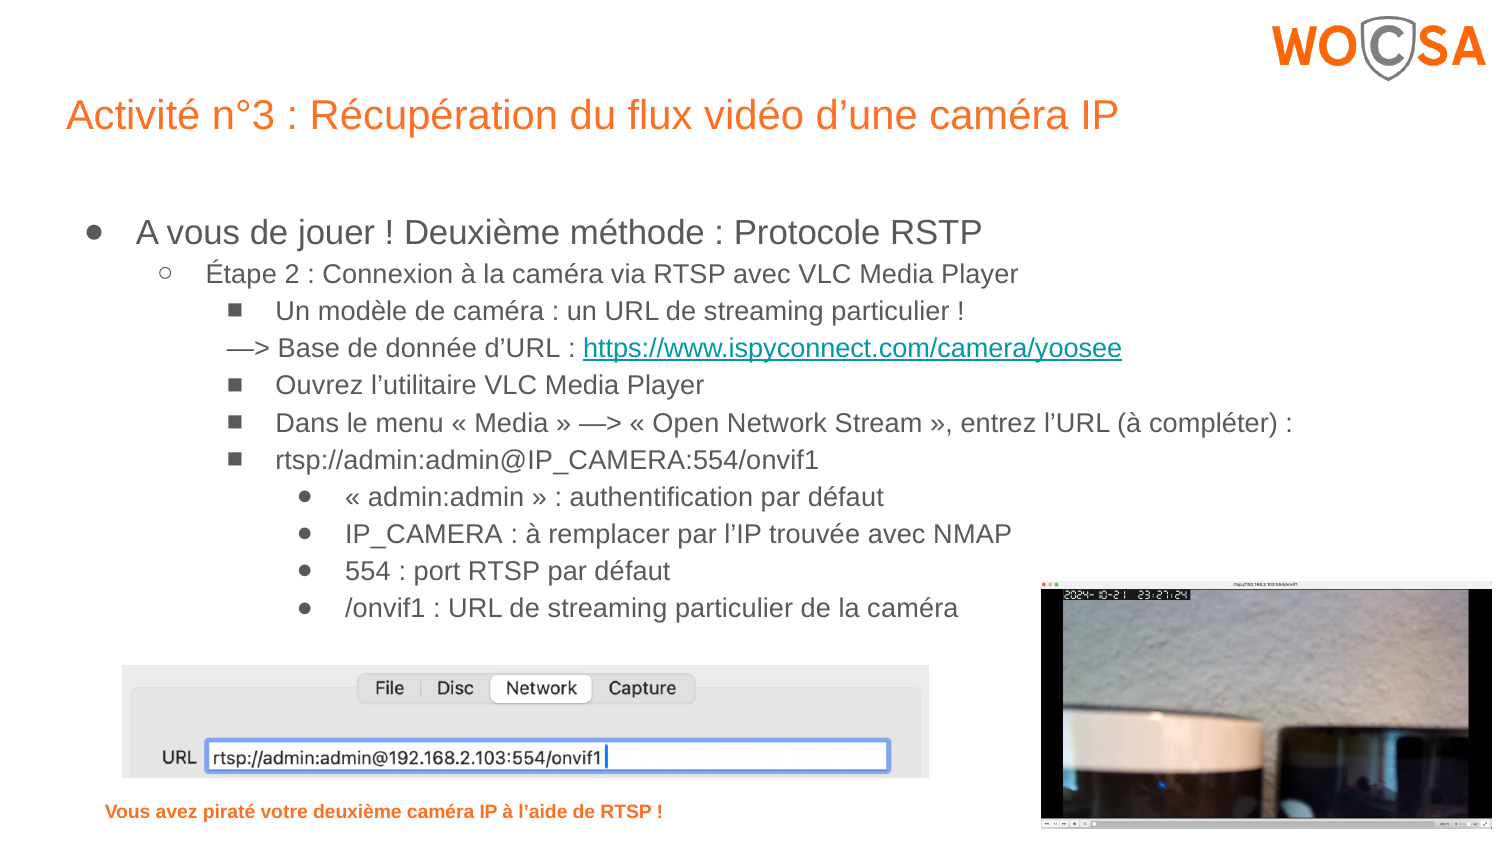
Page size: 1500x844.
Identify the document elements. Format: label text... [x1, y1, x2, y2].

picture [1041, 581, 1492, 829]
picture [1266, 9, 1491, 86]
picture [121, 664, 930, 778]
list A vous de jouer ! Deuxième méthode : Protocole RSTP Étape 2 : Connexion à la caméra via RTSP avec VLC Media Player Un modèle de caméra : un URL de streaming particulier ! —> Base de donnée d’URL : https://www.ispyconnect.com/camera/yoosee Ouvrez l’utilitaire VLC Media Player Dans le menu « Media » —> « Open Network Stream », entrez l’URL (à compléter) : rtsp://admin:admin@IP_CAMERA:554/onvif1 « admin:admin » : authentification par défaut IP_CAMERA : à remplacer par l’IP trouvée avec NMAP 554 : port RTSP par défaut /onvif1 : URL de streaming particulier de la caméra Vous avez piraté votre deuxième caméra IP à l’aide de RTSP ! [51, 189, 1449, 843]
title Activité n°3 : Récupération du flux vidéo d’une caméra IP [51, 72, 1449, 167]
